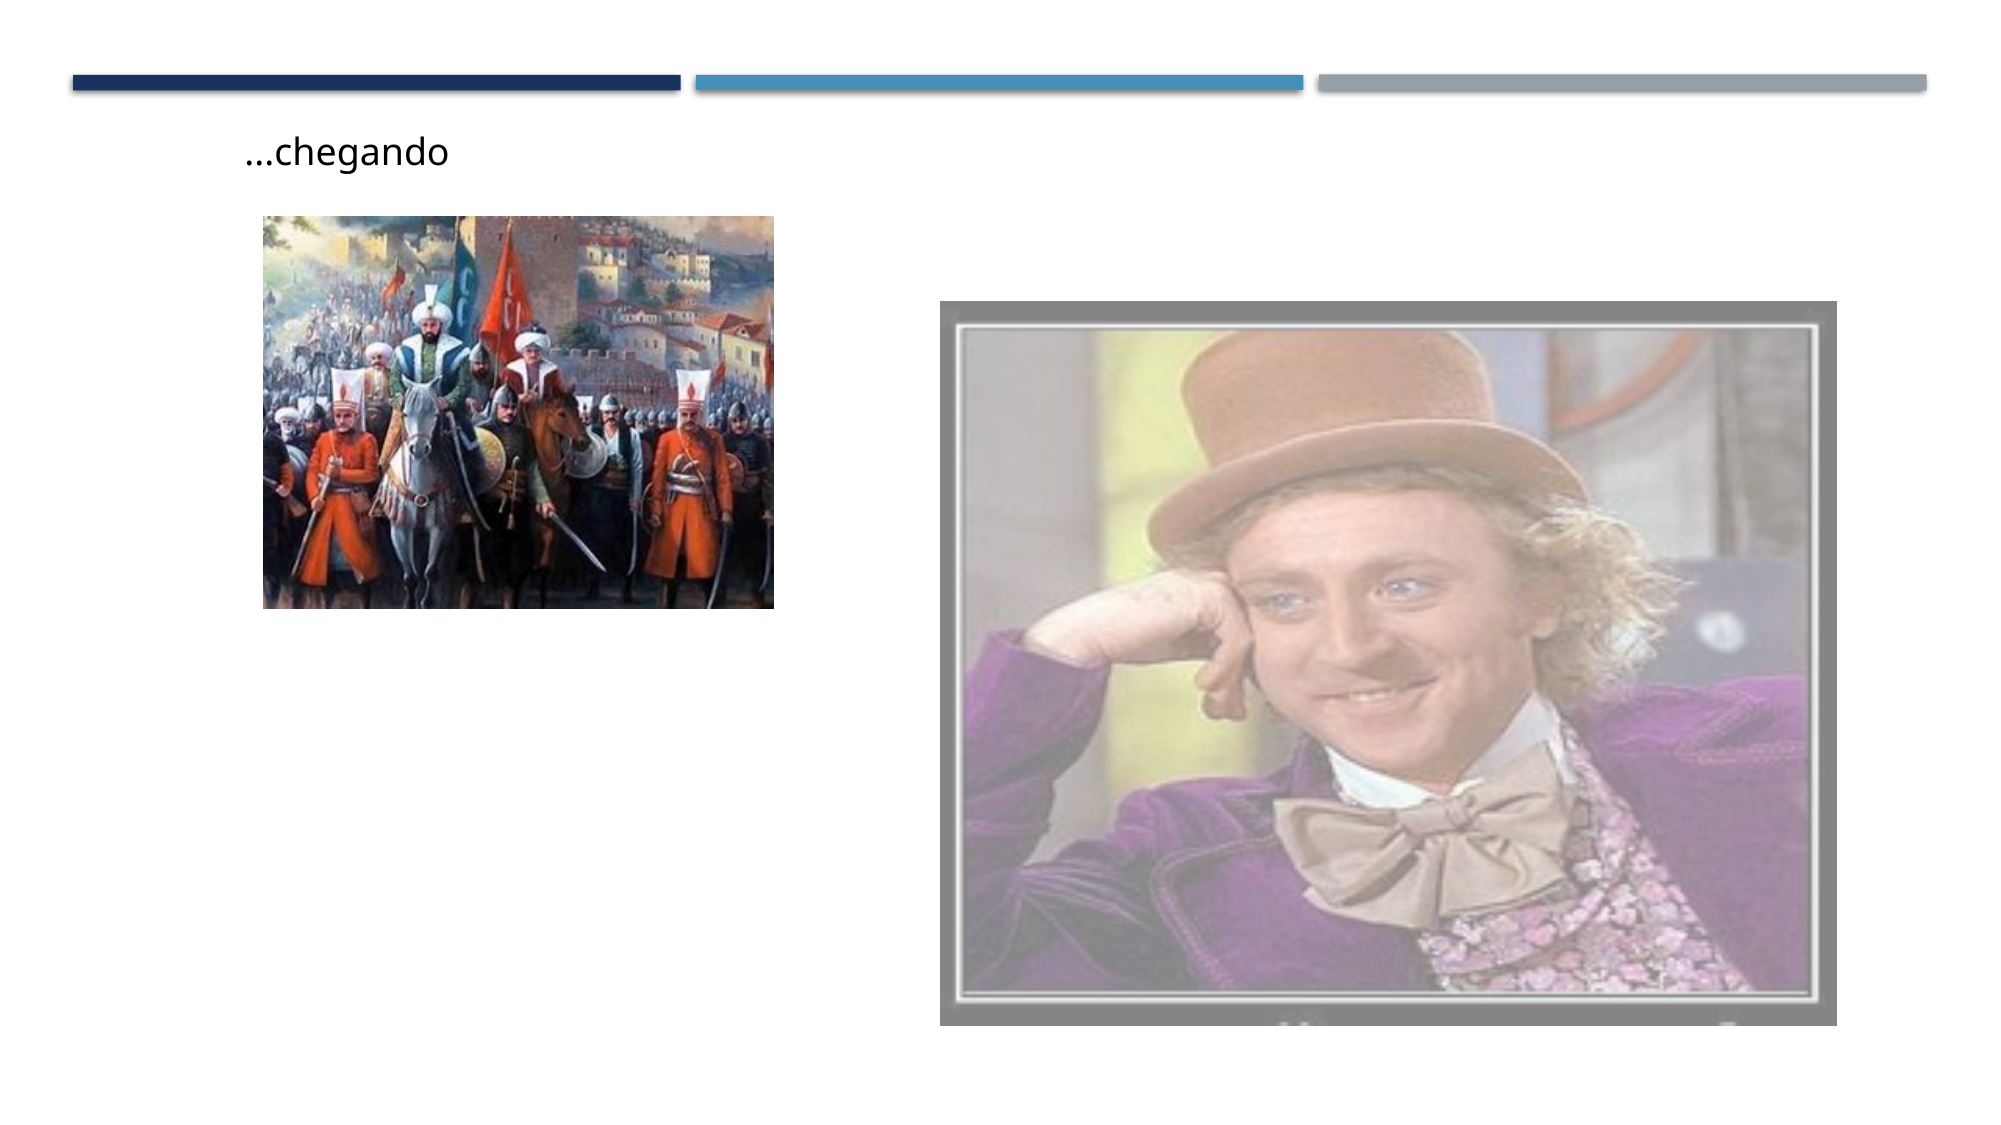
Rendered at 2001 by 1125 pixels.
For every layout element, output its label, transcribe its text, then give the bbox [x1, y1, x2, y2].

text_box ...chegando [229, 120, 741, 180]
picture [262, 215, 775, 610]
picture [940, 300, 1838, 1026]
